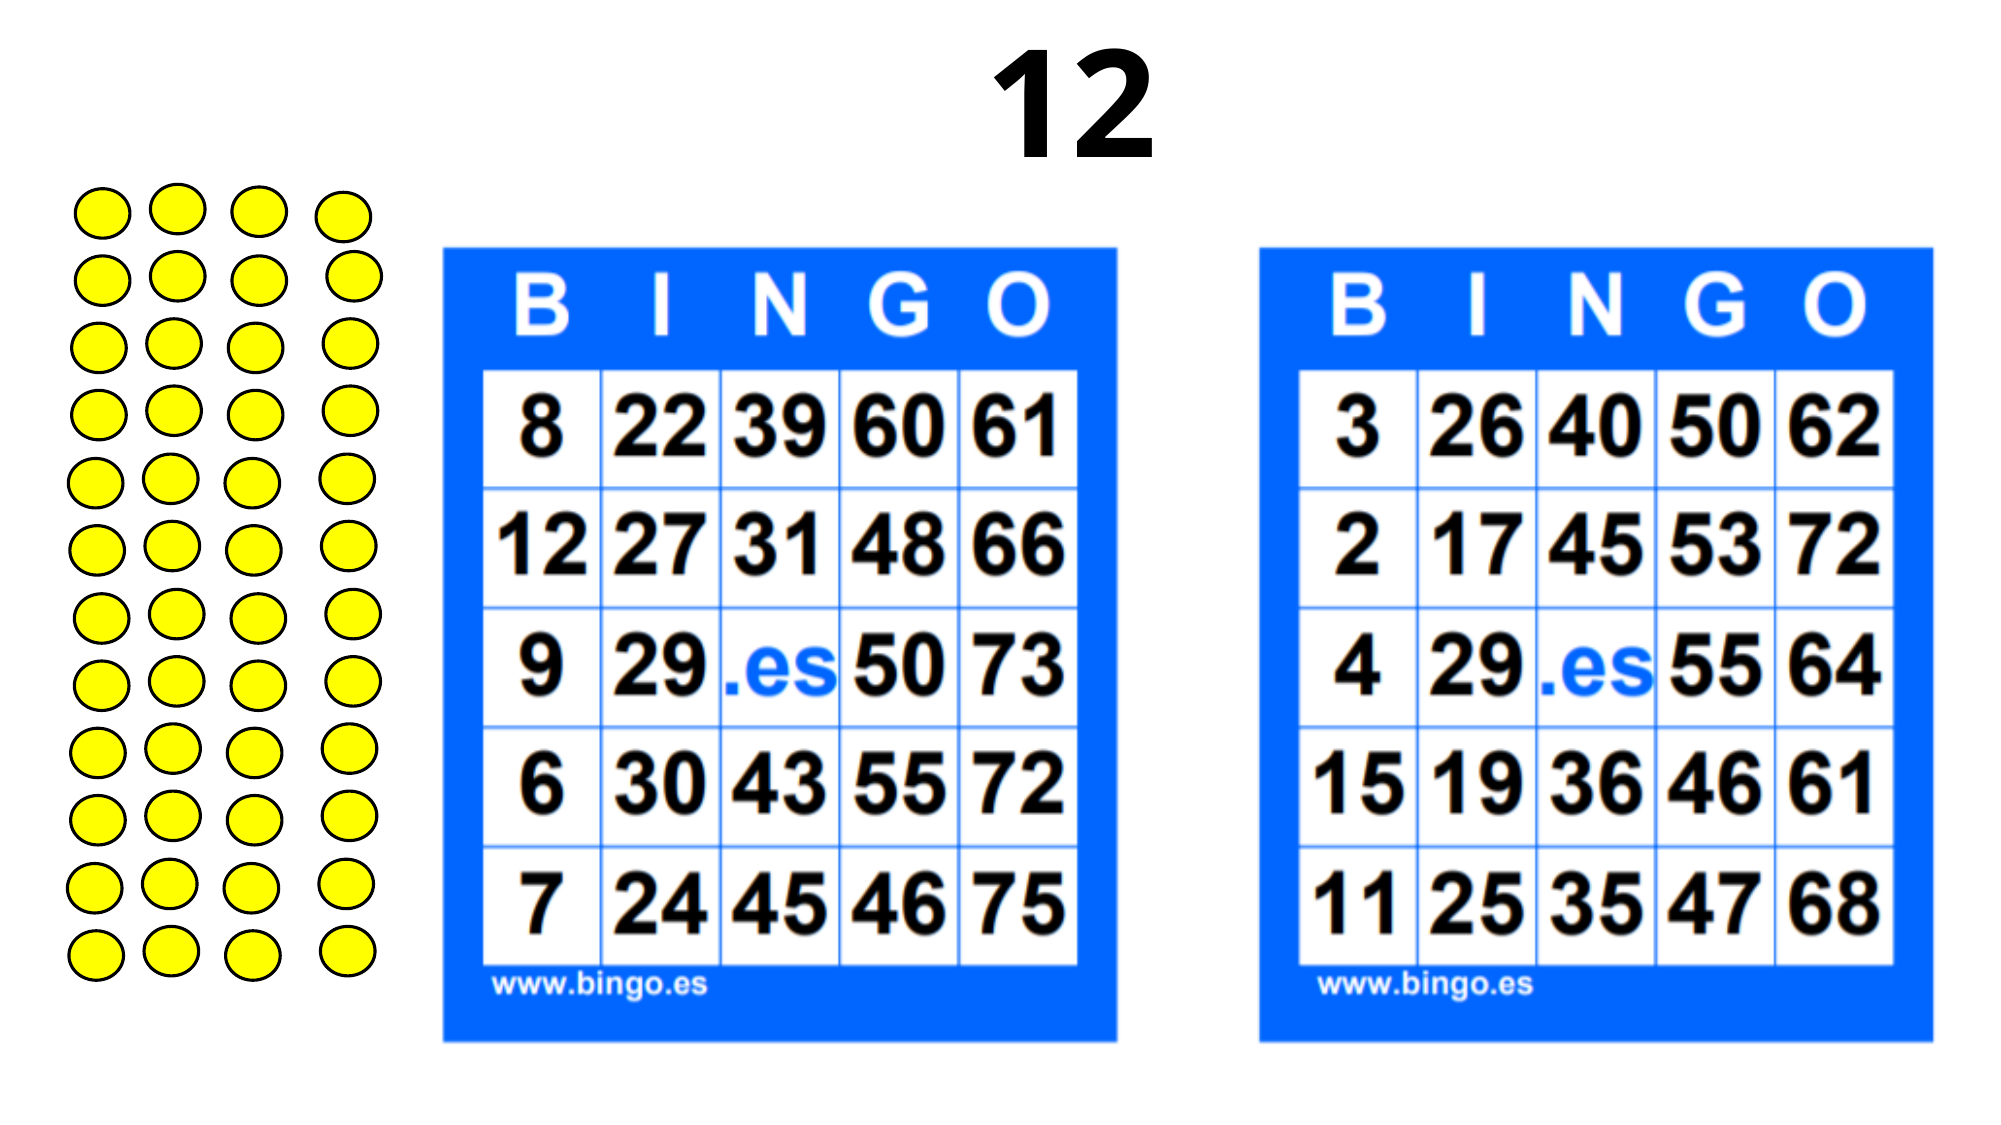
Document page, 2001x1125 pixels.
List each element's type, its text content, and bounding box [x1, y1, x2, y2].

text_box [321, 722, 378, 775]
text_box [322, 384, 379, 437]
text_box [230, 254, 288, 307]
text_box [226, 794, 283, 846]
text_box [70, 322, 128, 374]
text_box [142, 453, 200, 505]
text_box [319, 925, 377, 977]
text_box [324, 655, 382, 708]
text_box [324, 588, 382, 640]
text_box [142, 925, 200, 977]
text_box [143, 520, 201, 572]
text_box [74, 187, 131, 240]
text_box [230, 185, 288, 238]
text_box [141, 858, 199, 910]
text_box [67, 929, 125, 982]
text_box [68, 524, 126, 577]
text_box [322, 317, 379, 370]
text_box [223, 862, 280, 915]
text_box [229, 592, 287, 645]
text_box [149, 183, 207, 235]
text_box [325, 250, 383, 303]
text_box [226, 727, 283, 779]
text_box [74, 254, 131, 307]
text_box [69, 794, 127, 846]
text_box [321, 790, 378, 842]
text_box [145, 317, 203, 370]
text_box [70, 389, 128, 441]
text_box [69, 727, 127, 779]
text_box [317, 858, 375, 910]
text_box [145, 384, 203, 437]
text_box [148, 588, 206, 640]
text_box [148, 655, 206, 708]
text_box [66, 862, 124, 915]
text_box [223, 457, 281, 509]
text_box [73, 659, 131, 712]
text_box [227, 322, 284, 374]
text_box [224, 929, 282, 982]
text_box [67, 457, 124, 509]
text_box [229, 659, 287, 712]
text_box [144, 722, 202, 775]
text_box [144, 790, 202, 842]
text_box [318, 453, 376, 505]
text_box [227, 389, 284, 441]
text_box 12 [970, 0, 1218, 195]
text_box [73, 592, 131, 645]
text_box [149, 250, 207, 303]
text_box [225, 524, 283, 577]
text_box [320, 520, 378, 572]
picture [437, 232, 1953, 1050]
text_box [315, 191, 372, 243]
